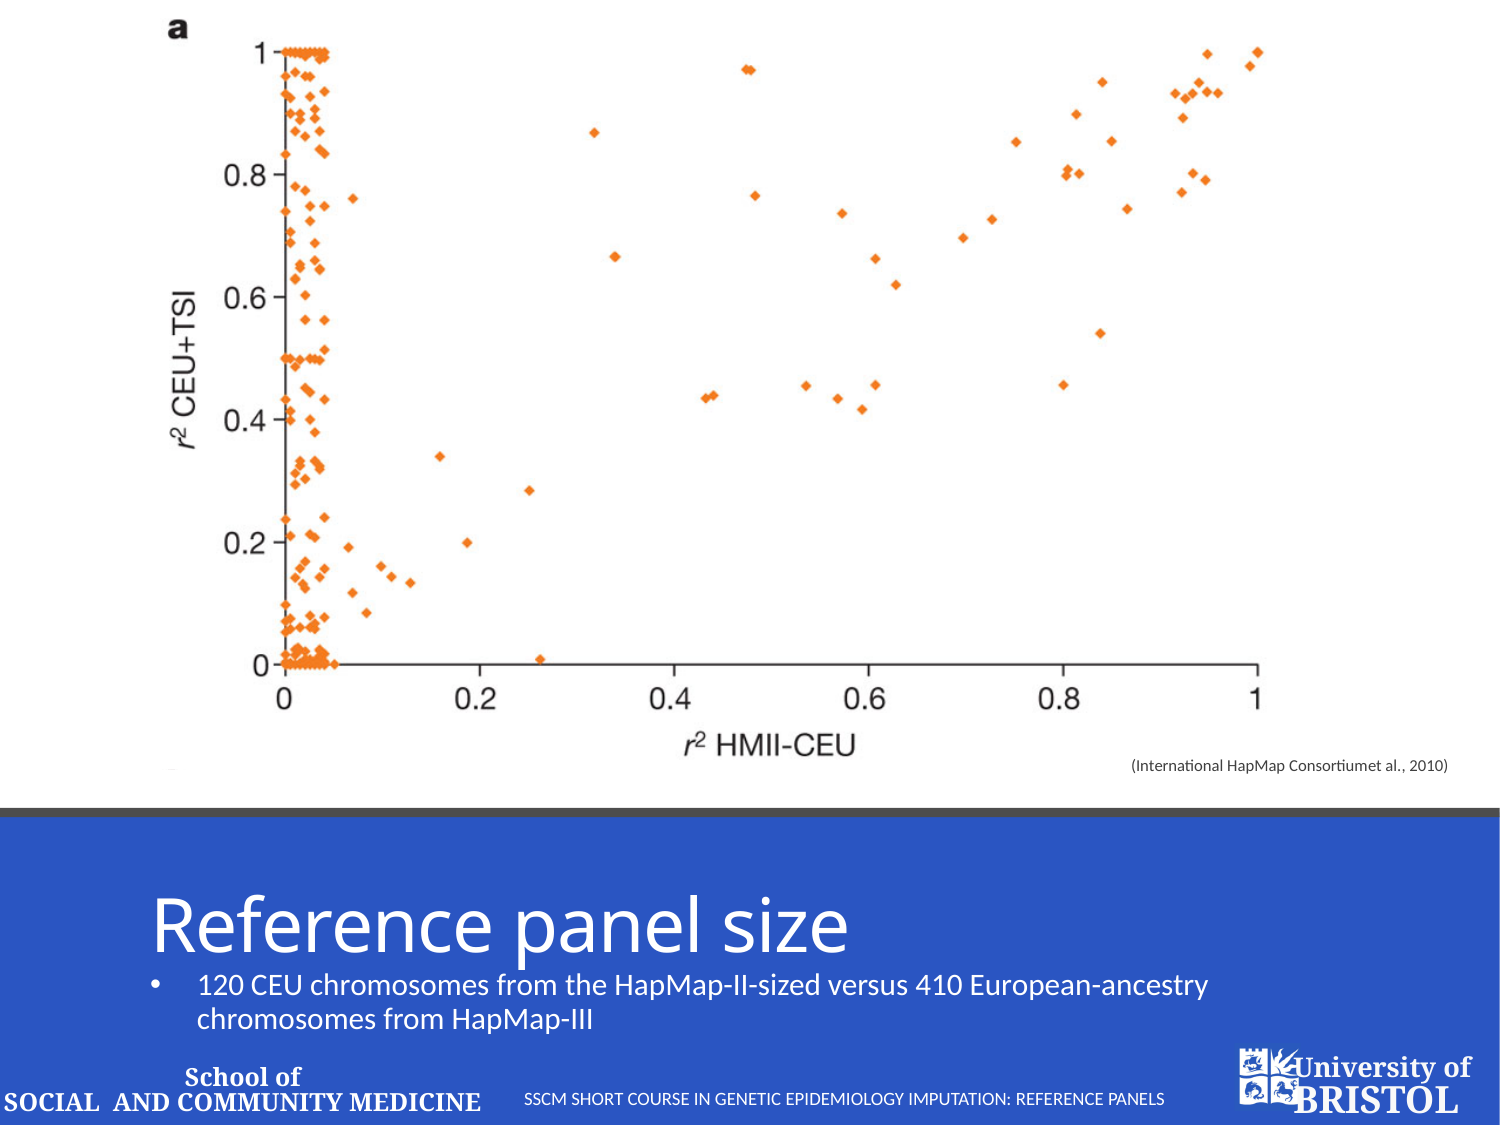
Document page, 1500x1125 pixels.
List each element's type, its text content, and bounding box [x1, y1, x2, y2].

footer SSCM Short Course in Genetic Epidemiology Imputation: Reference Panels [324, 1068, 1365, 1125]
list 120 CEU chromosomes from the HapMap-II-sized versus 410 European-ancestry chromosomes from HapMap-III [135, 968, 1380, 1067]
text_box (International HapMap Consortiumet al., 2010) [1116, 746, 1500, 782]
picture [159, 9, 1270, 771]
title Reference panel size [135, 832, 1380, 968]
